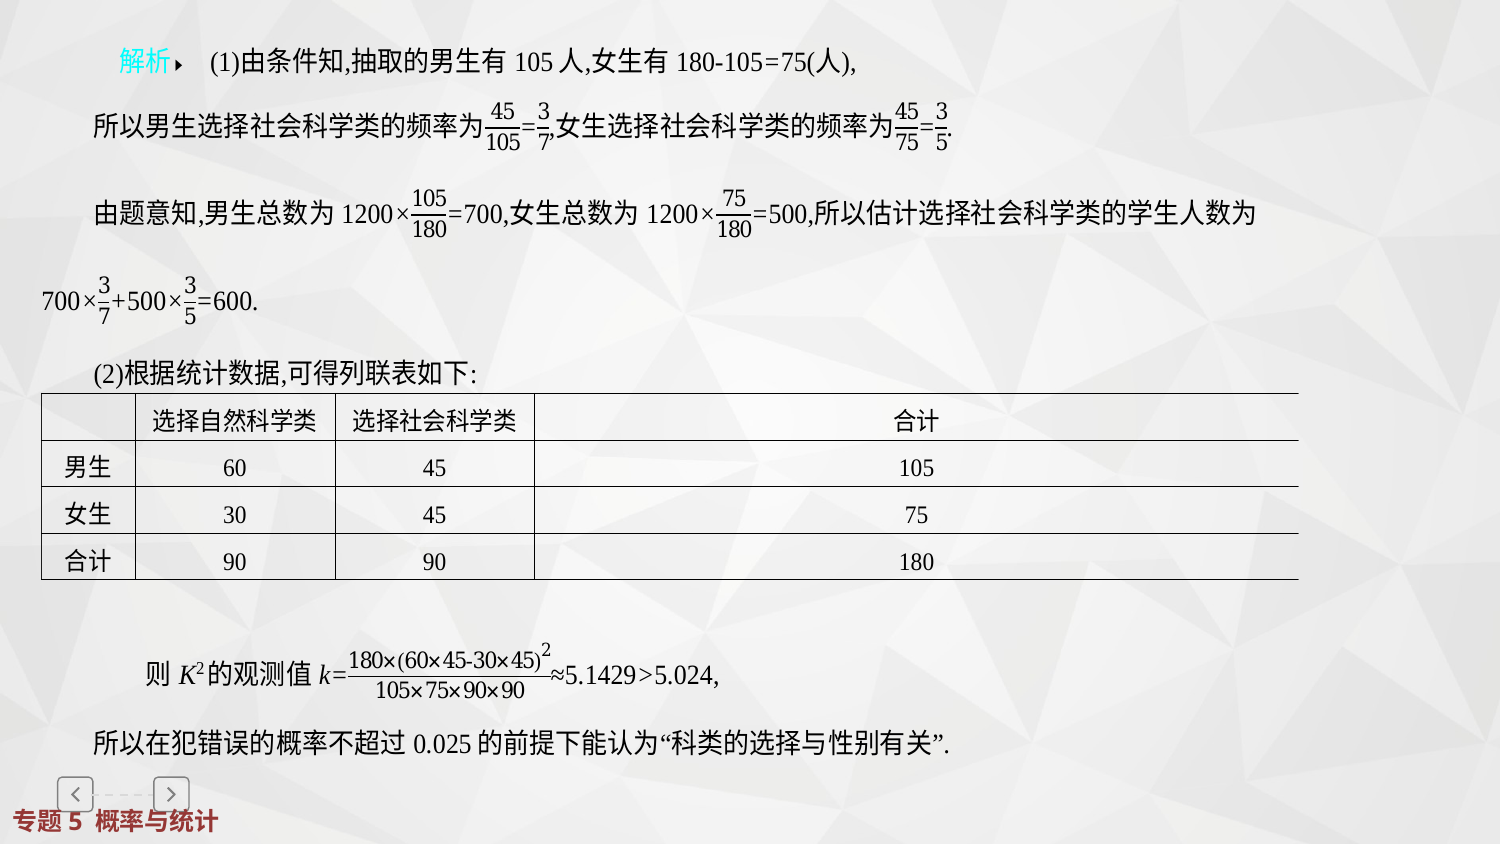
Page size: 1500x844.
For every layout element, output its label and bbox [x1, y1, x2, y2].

picture [0, 0, 1500, 844]
text_box [41, 31, 1299, 765]
